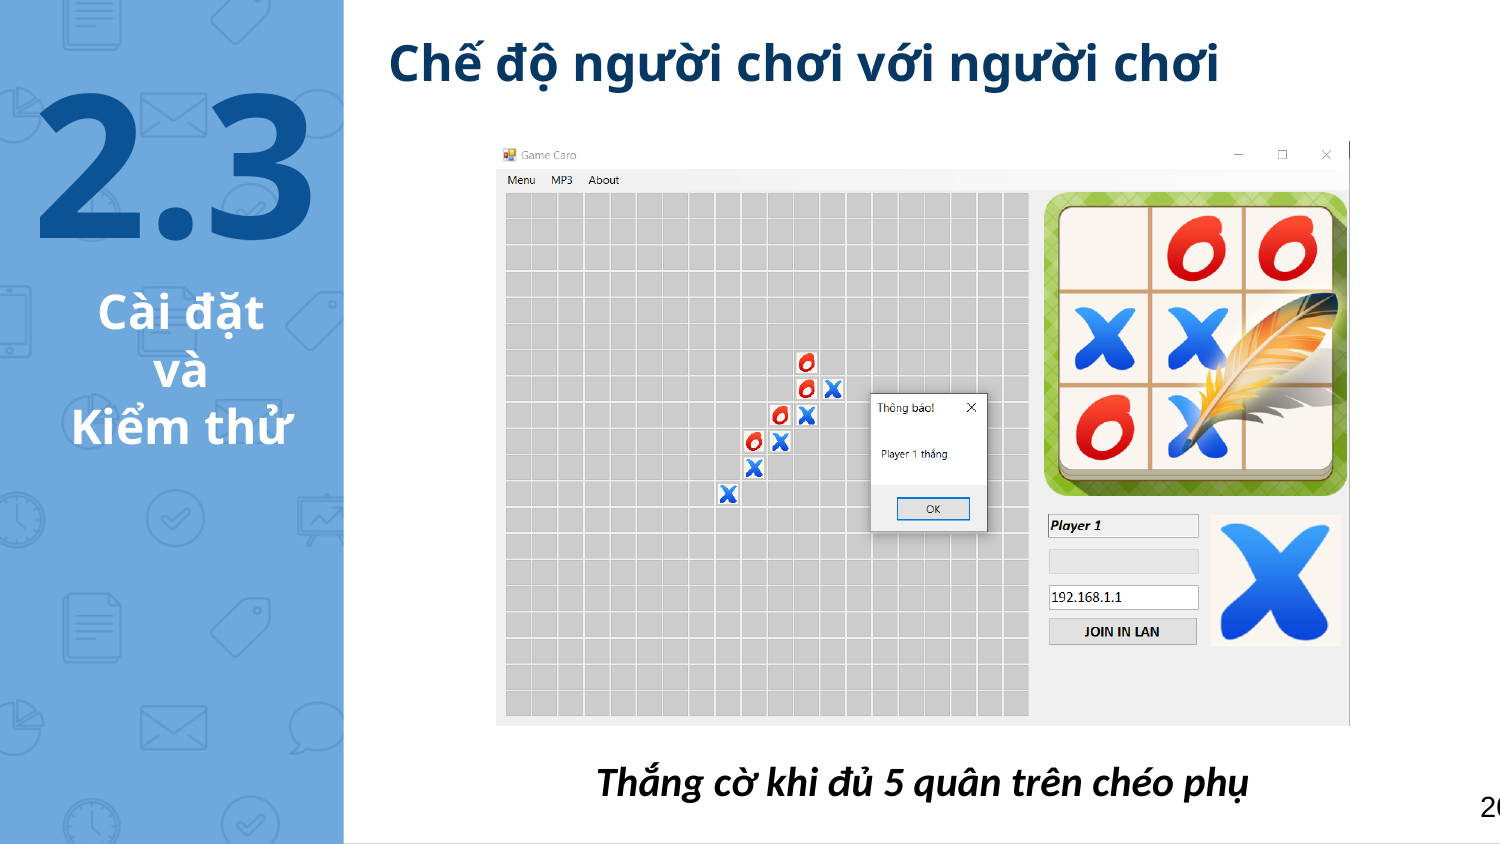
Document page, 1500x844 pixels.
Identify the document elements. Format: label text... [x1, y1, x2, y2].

slide_number 2.3 [17, 23, 346, 230]
title Cài đặt và Kiểm thử [17, 266, 346, 600]
text_box Thắng cờ khi đủ 5 quân trên chéo phụ [345, 747, 1500, 812]
picture [496, 141, 1350, 726]
text_box Chế độ người chơi với người chơi [373, 16, 1478, 125]
text_box 19 [1364, 812, 1500, 831]
